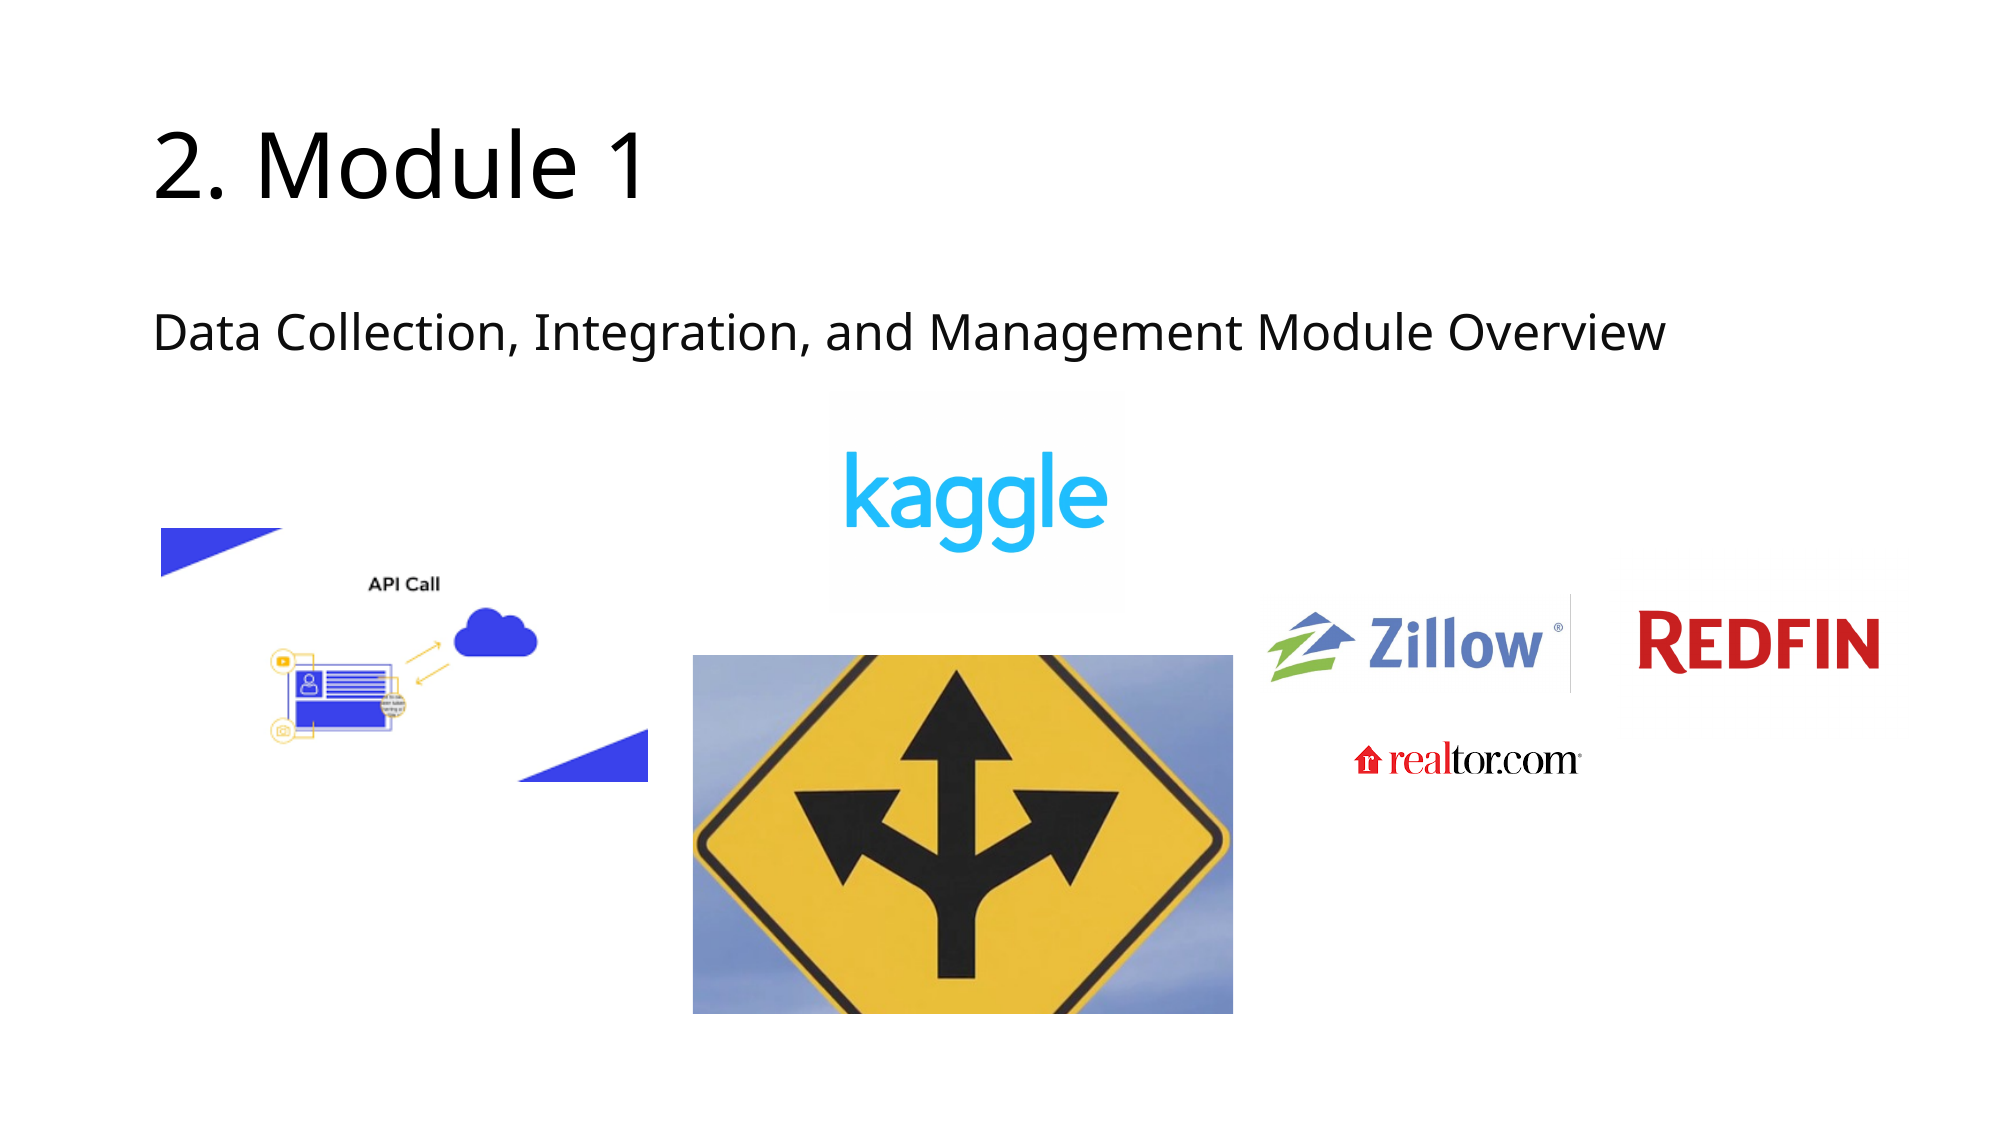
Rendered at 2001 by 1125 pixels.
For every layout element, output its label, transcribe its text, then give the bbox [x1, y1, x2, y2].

list Data Collection, Integration, and Management Module Overview [137, 299, 1863, 1014]
picture [829, 390, 1126, 614]
picture [692, 654, 1234, 1014]
picture [160, 528, 648, 783]
title 2. Module 1 [137, 59, 1863, 278]
picture [1260, 547, 1909, 836]
